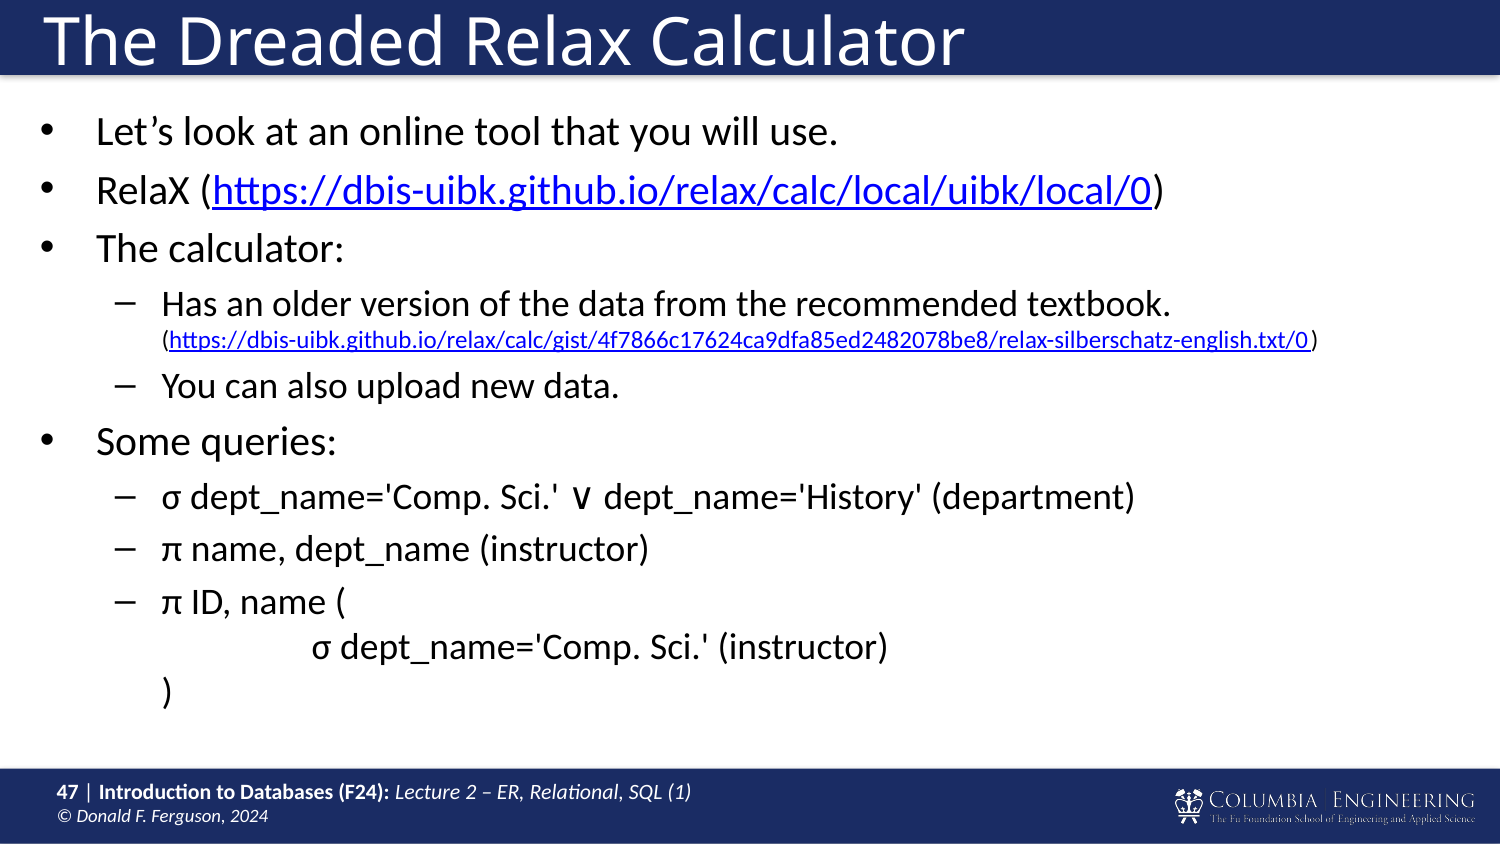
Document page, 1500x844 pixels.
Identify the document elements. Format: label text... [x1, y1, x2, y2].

list Let’s look at an online tool that you will use. RelaX (https://dbis-uibk.github.io/relax/calc/local/uibk/local/0) The calculator: Has an older version of the data from the recommended textbook. (https://dbis-uibk.github.io/relax/calc/gist/4f7866c17624ca9dfa85ed2482078be8/relax-silberschatz-english.txt/0) You can also upload new data. Some queries: σ dept_name='Comp. Sci.' ∨ dept_name='History' (department) π name, dept_name (instructor) π ID, name ( σ dept_name='Comp. Sci.' (instructor) ) [24, 96, 1475, 760]
title The Dreaded Relax Calculator [28, 0, 1450, 73]
